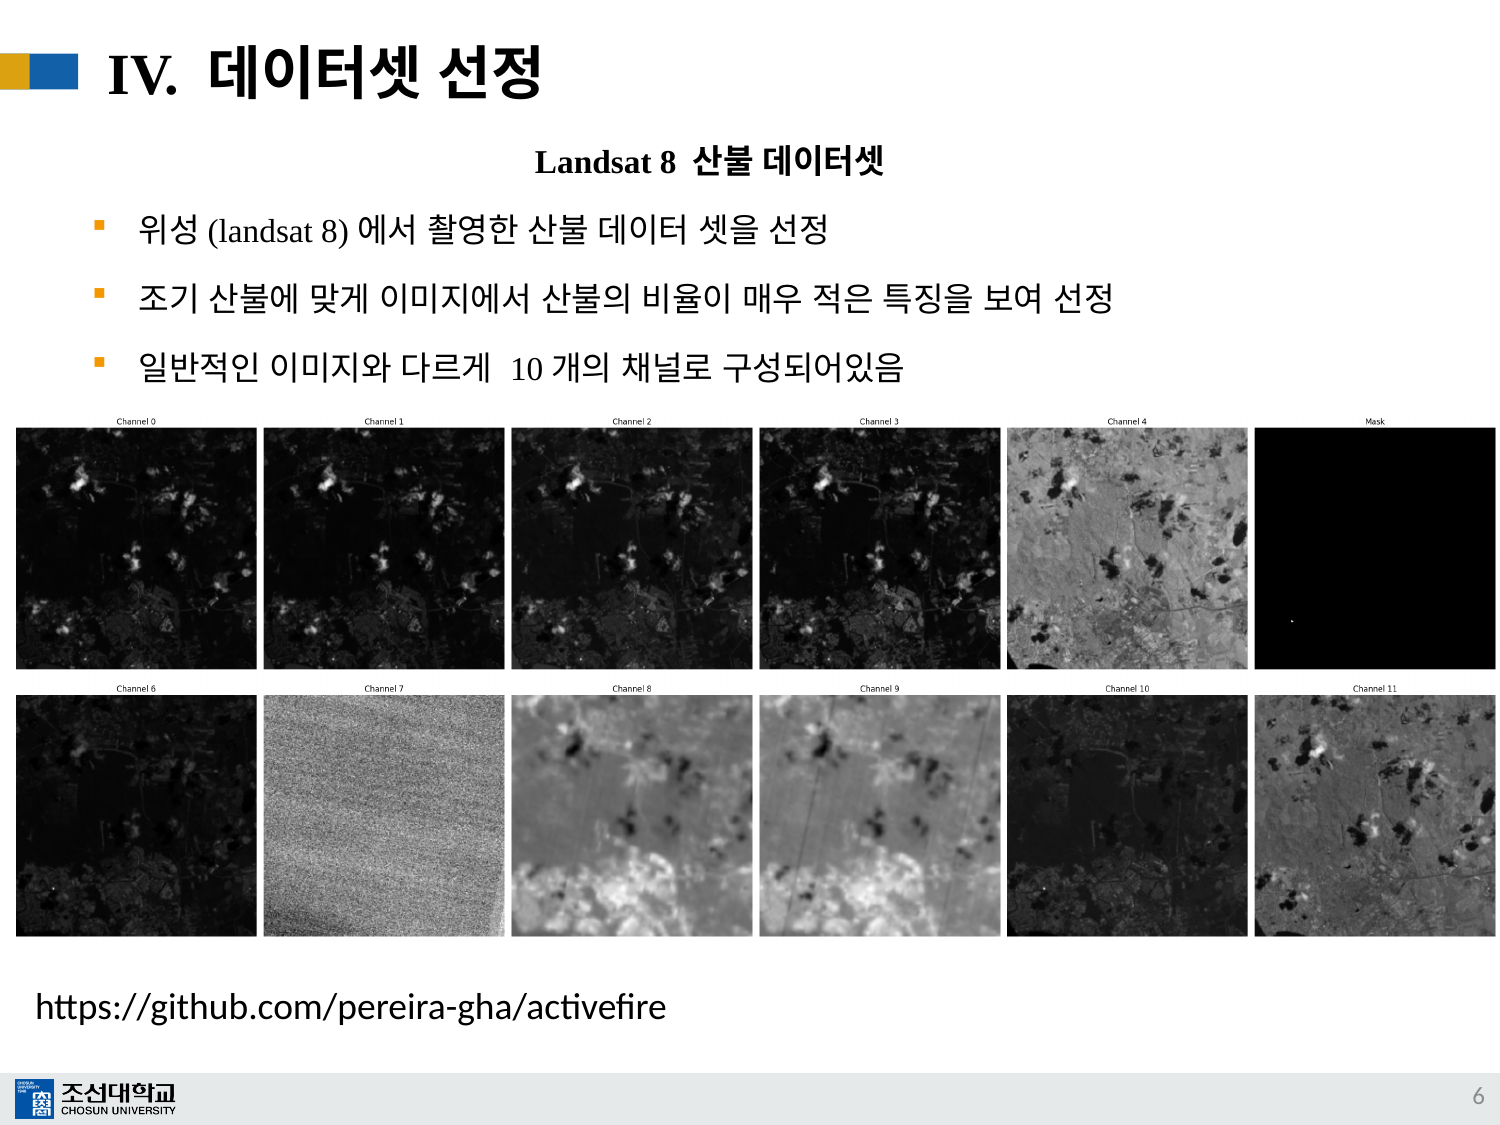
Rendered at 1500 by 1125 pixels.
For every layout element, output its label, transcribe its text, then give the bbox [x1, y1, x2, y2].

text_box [0, 53, 79, 90]
text_box https://github.com/pereira-gha/activefire [20, 974, 683, 1035]
picture [11, 413, 1500, 941]
text_box IV. 데이터셋 선정 [92, 28, 561, 125]
slide_number 6 [1162, 1065, 1500, 1125]
text_box Landsat 8 산불 데이터셋 위성(landsat 8)에서 촬영한 산불 데이터 셋을 선정 조기 산불에 맞게 이미지에서 산불의 비율이 매우 적은 특징을 보여 선정 일반적인 이미지와 다르게 10개의 채널로 구성되어있음 [29, 125, 1453, 395]
picture [15, 1079, 176, 1119]
text_box [0, 1072, 1162, 1125]
